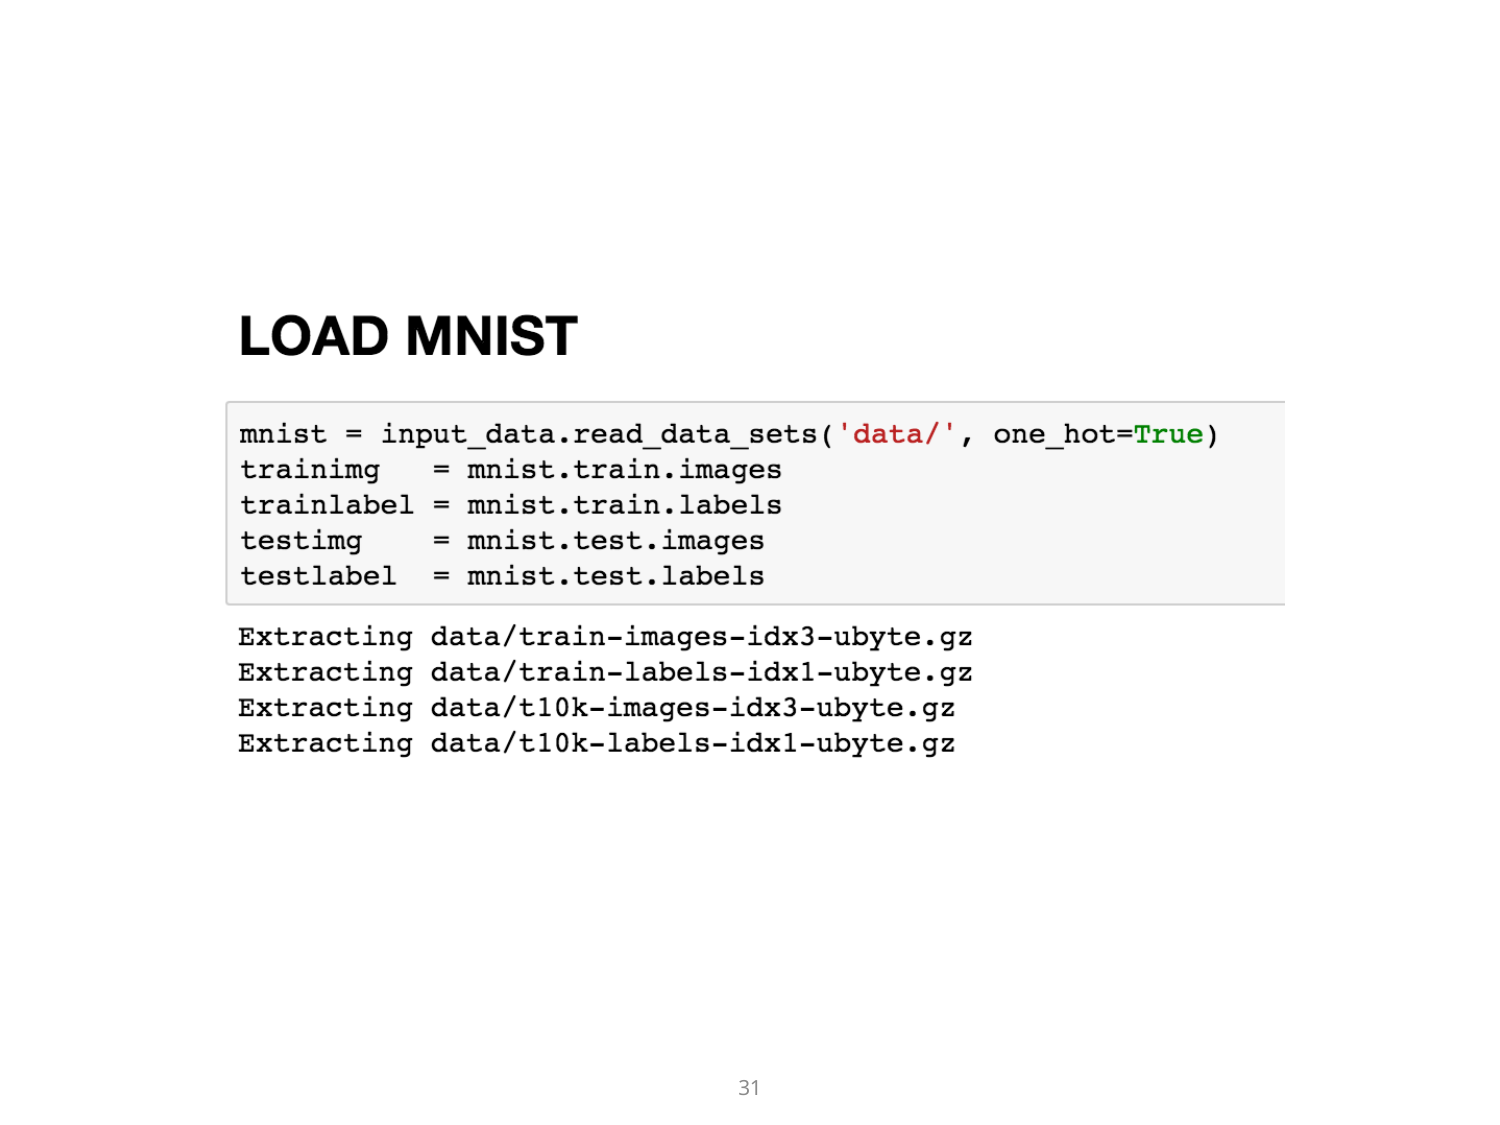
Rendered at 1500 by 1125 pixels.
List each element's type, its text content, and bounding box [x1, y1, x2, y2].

slide_number 31 [575, 1058, 925, 1119]
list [215, 284, 1285, 806]
